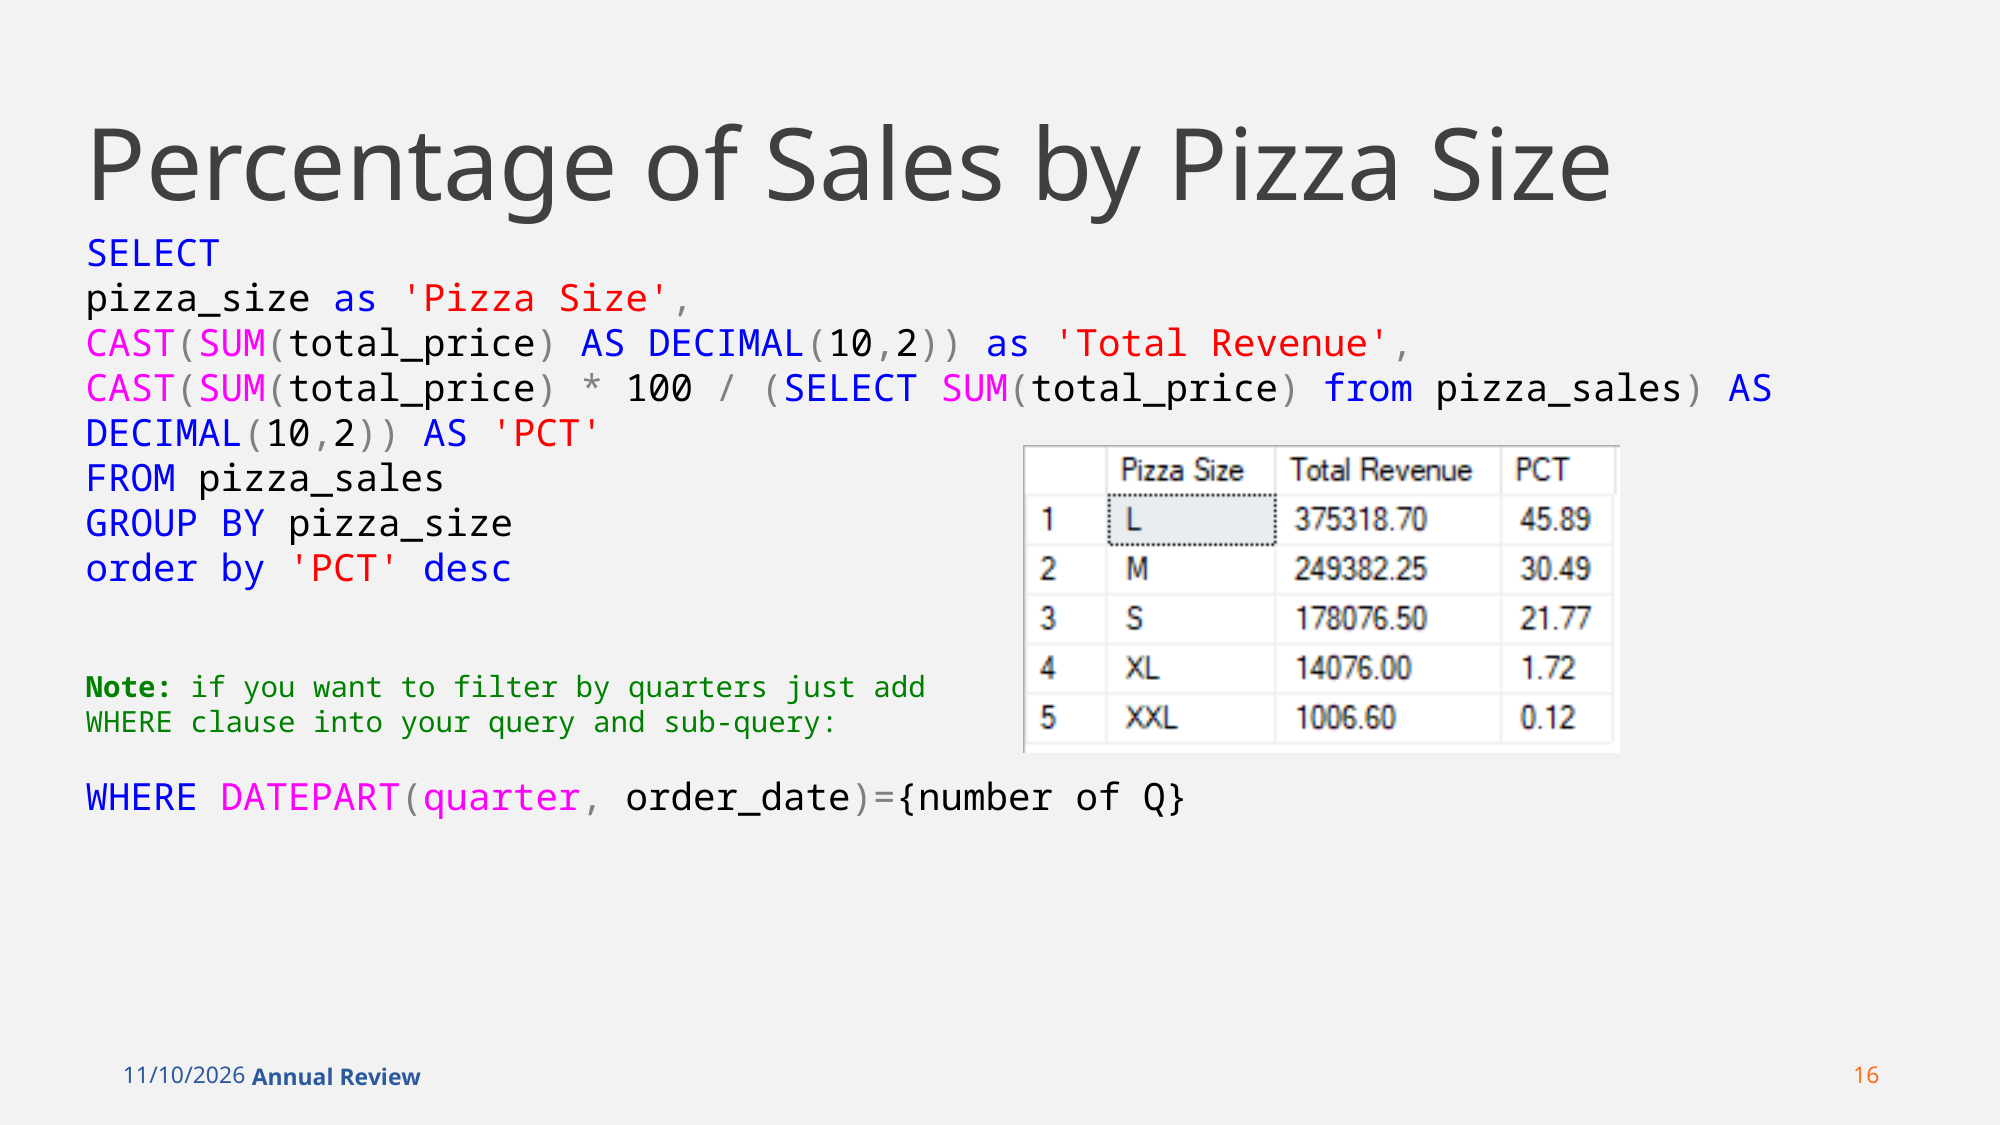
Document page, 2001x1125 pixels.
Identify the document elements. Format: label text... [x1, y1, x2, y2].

title Percentage of Sales by Pizza Size [70, 106, 1932, 222]
picture [1023, 445, 1620, 753]
text_box SELECT pizza_size as 'Pizza Size', CAST(SUM(total_price) AS DECIMAL(10,2)) as 'Total Revenue', CAST(SUM(total_price) * 100 / (SELECT SUM(total_price) from pizza_sales) AS DECIMAL(10,2)) AS 'PCT' FROM pizza_sales GROUP BY pizza_size order by 'PCT' desc Note: if you want to filter by quarters just add WHERE clause into your query and sub-query: WHERE DATEPART(quarter, order_date)={number of Q} [70, 221, 1847, 920]
